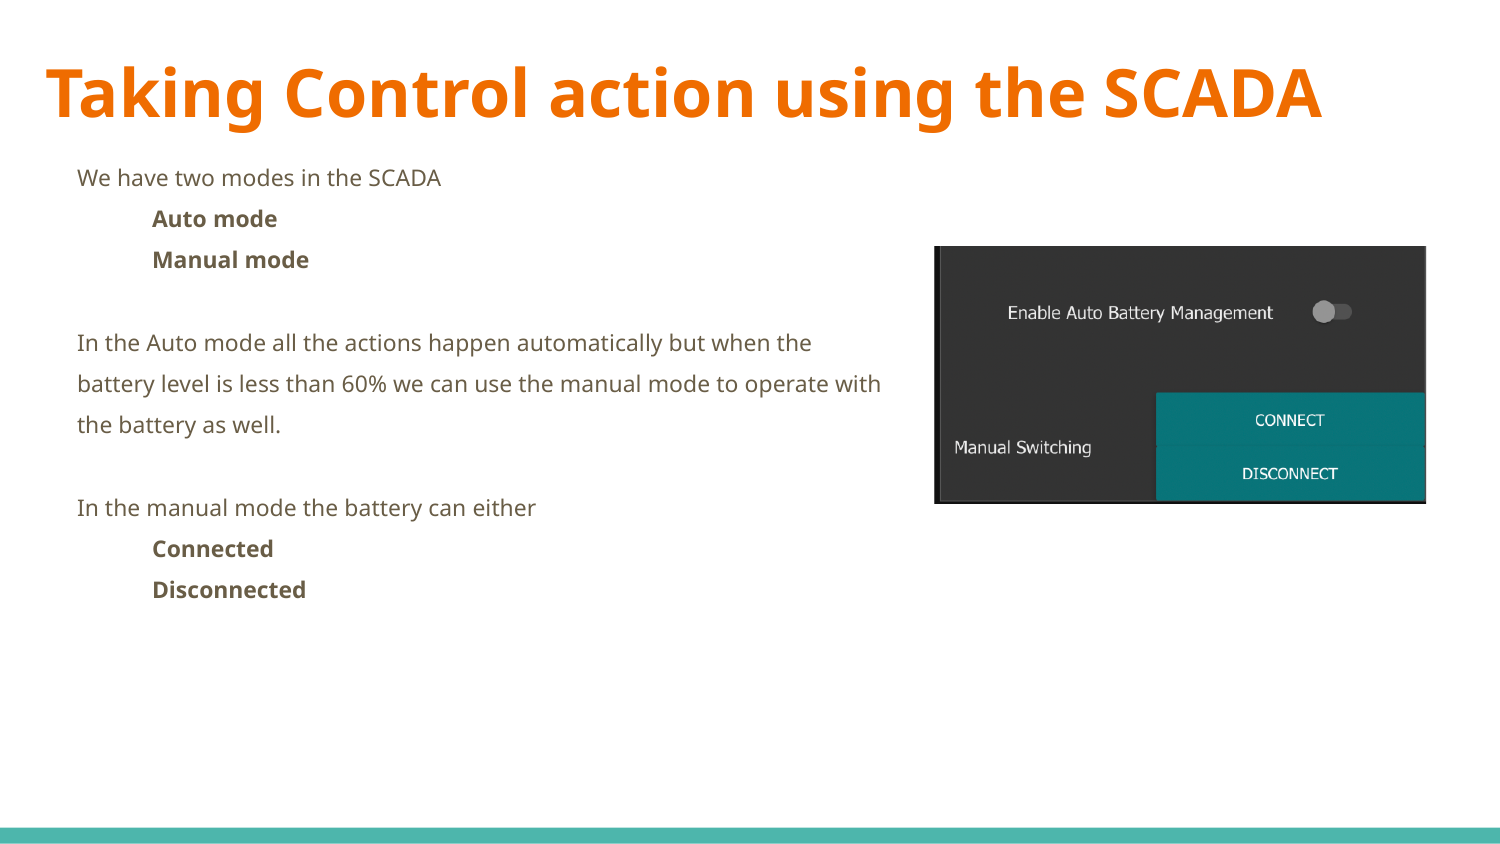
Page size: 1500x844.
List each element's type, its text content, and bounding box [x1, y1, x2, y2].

title Taking Control action using the SCADA [13, 35, 1412, 152]
list We have two modes in the SCADA Auto mode Manual mode In the Auto mode all the actions happen automatically but when the battery level is less than 60% we can use the manual mode to operate with the battery as well. In the manual mode the battery can either Connected Disconnected [62, 134, 909, 768]
picture [933, 246, 1427, 504]
